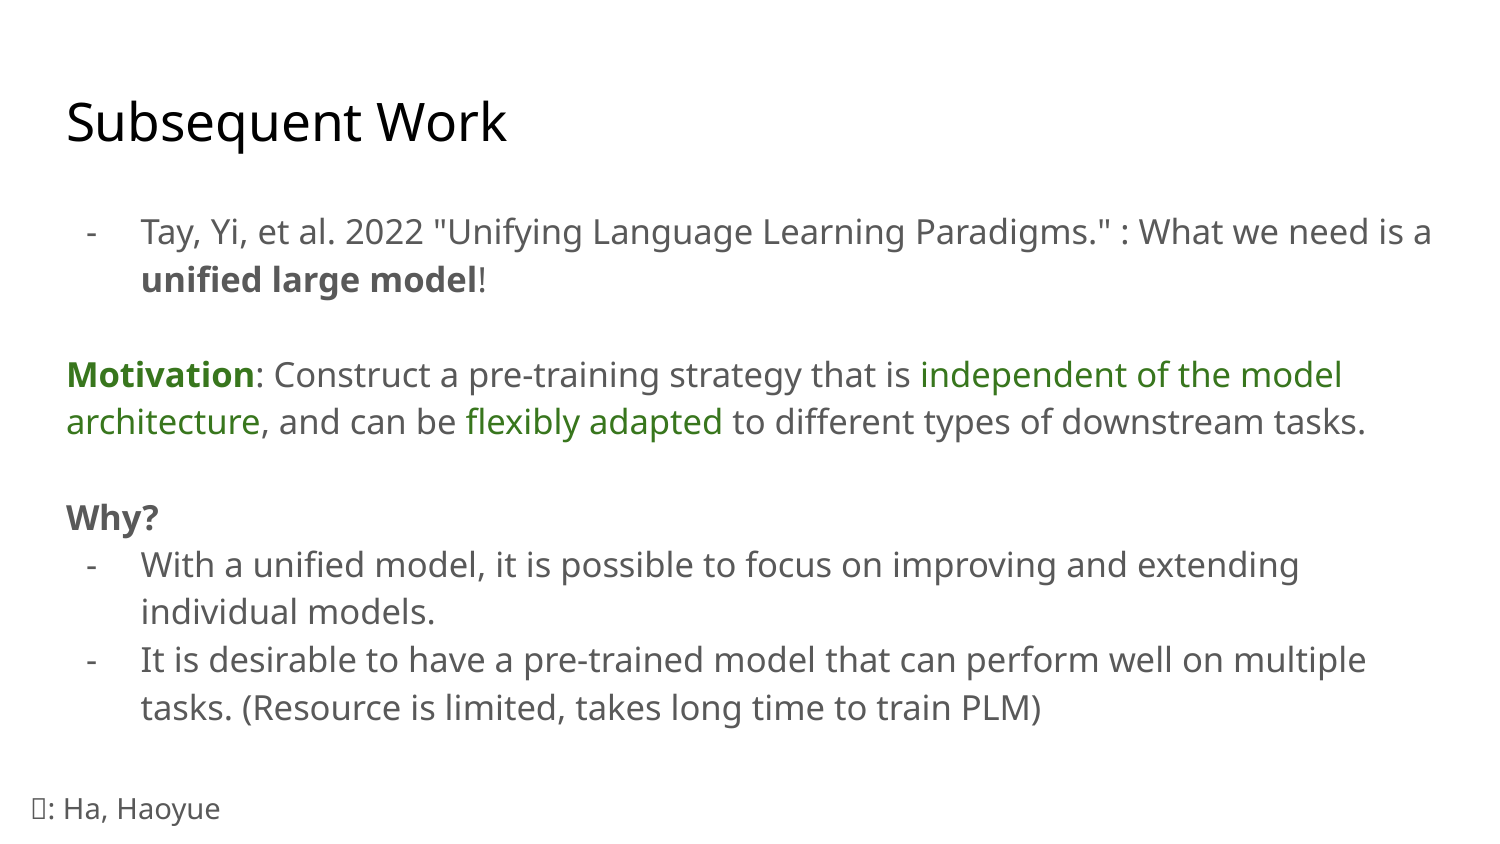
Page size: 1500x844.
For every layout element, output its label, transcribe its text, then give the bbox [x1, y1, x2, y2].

title Subsequent Work [51, 72, 1449, 167]
list Tay, Yi, et al. 2022 "Unifying Language Learning Paradigms." : What we need is a unified large model! Motivation: Construct a pre-training strategy that is independent of the model architecture, and can be flexibly adapted to different types of downstream tasks. Why? With a unified model, it is possible to focus on improving and extending individual models. It is desirable to have a pre-trained model that can perform well on multiple tasks. (Resource is limited, takes long time to train PLM) [51, 189, 1449, 750]
list 🏺: Ha, Haoyue [15, 770, 533, 844]
